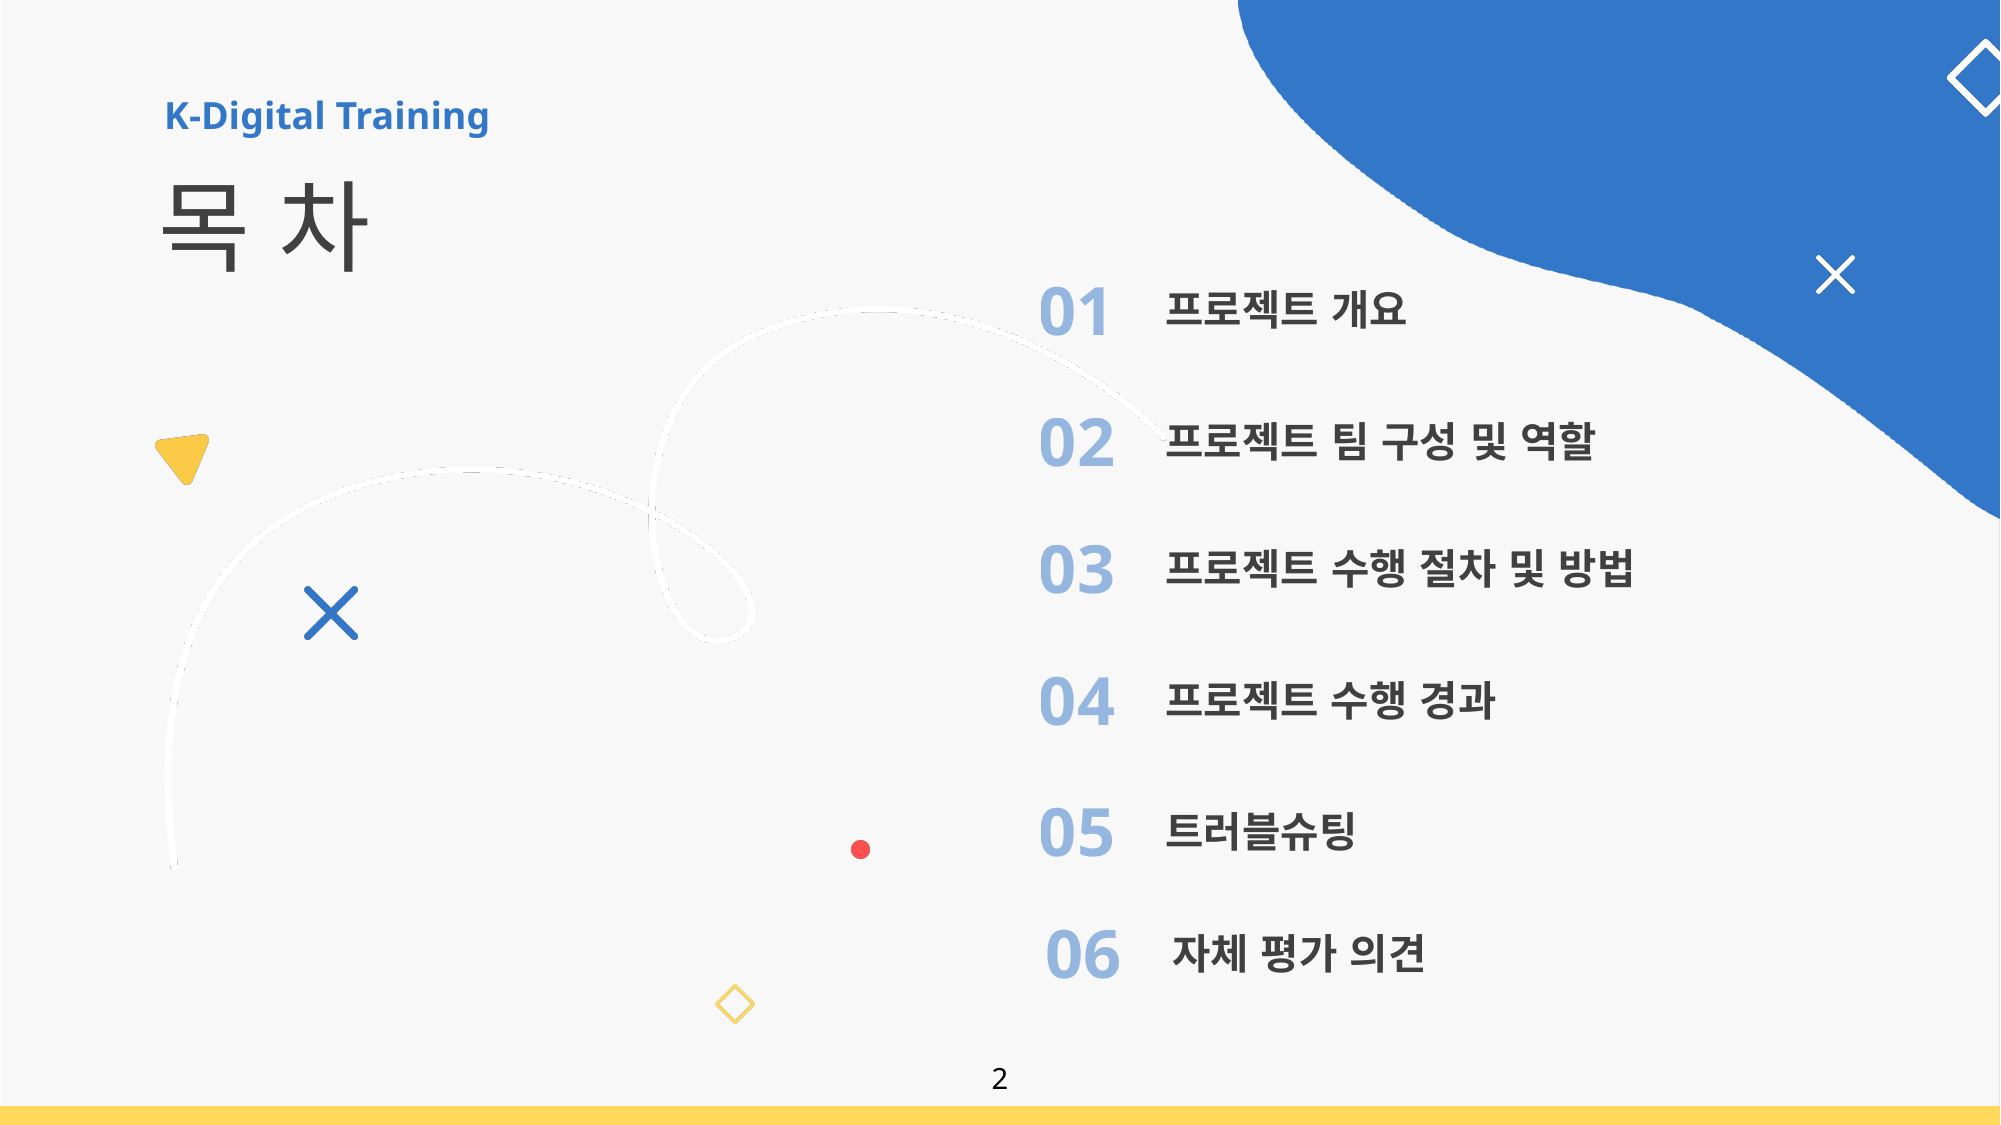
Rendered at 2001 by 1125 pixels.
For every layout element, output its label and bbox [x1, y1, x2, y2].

text_box [1167, 781, 1677, 878]
text_box [1167, 392, 1677, 489]
picture [0, 0, 2000, 1125]
text_box [1030, 904, 1684, 1000]
text_box [1167, 519, 1711, 616]
text_box [155, 306, 1167, 1024]
text_box [1023, 261, 1754, 358]
text_box [142, 85, 514, 294]
text_box [1167, 650, 1559, 747]
